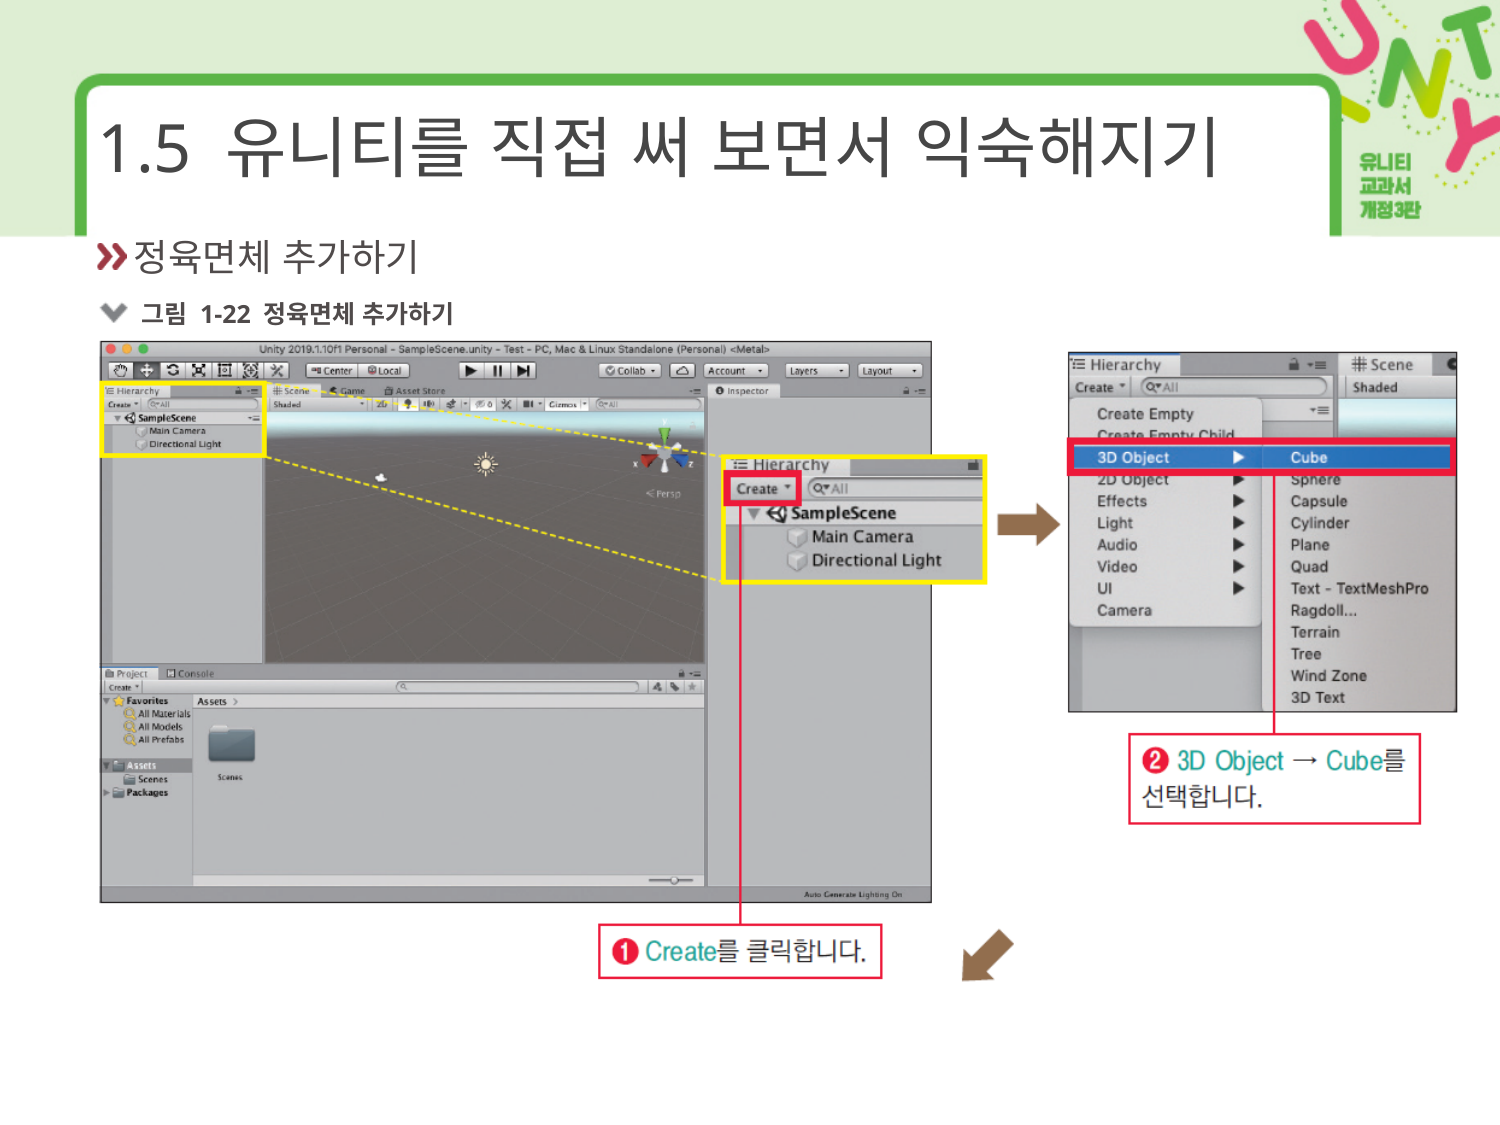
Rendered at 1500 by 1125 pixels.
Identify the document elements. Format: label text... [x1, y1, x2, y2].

picture [0, 0, 1500, 1125]
title 1.5 유니티를 직접 써 보면서 익숙해지기 [82, 61, 1413, 193]
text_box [97, 288, 1459, 335]
list 정육면체 추가하기 [81, 222, 1412, 1037]
